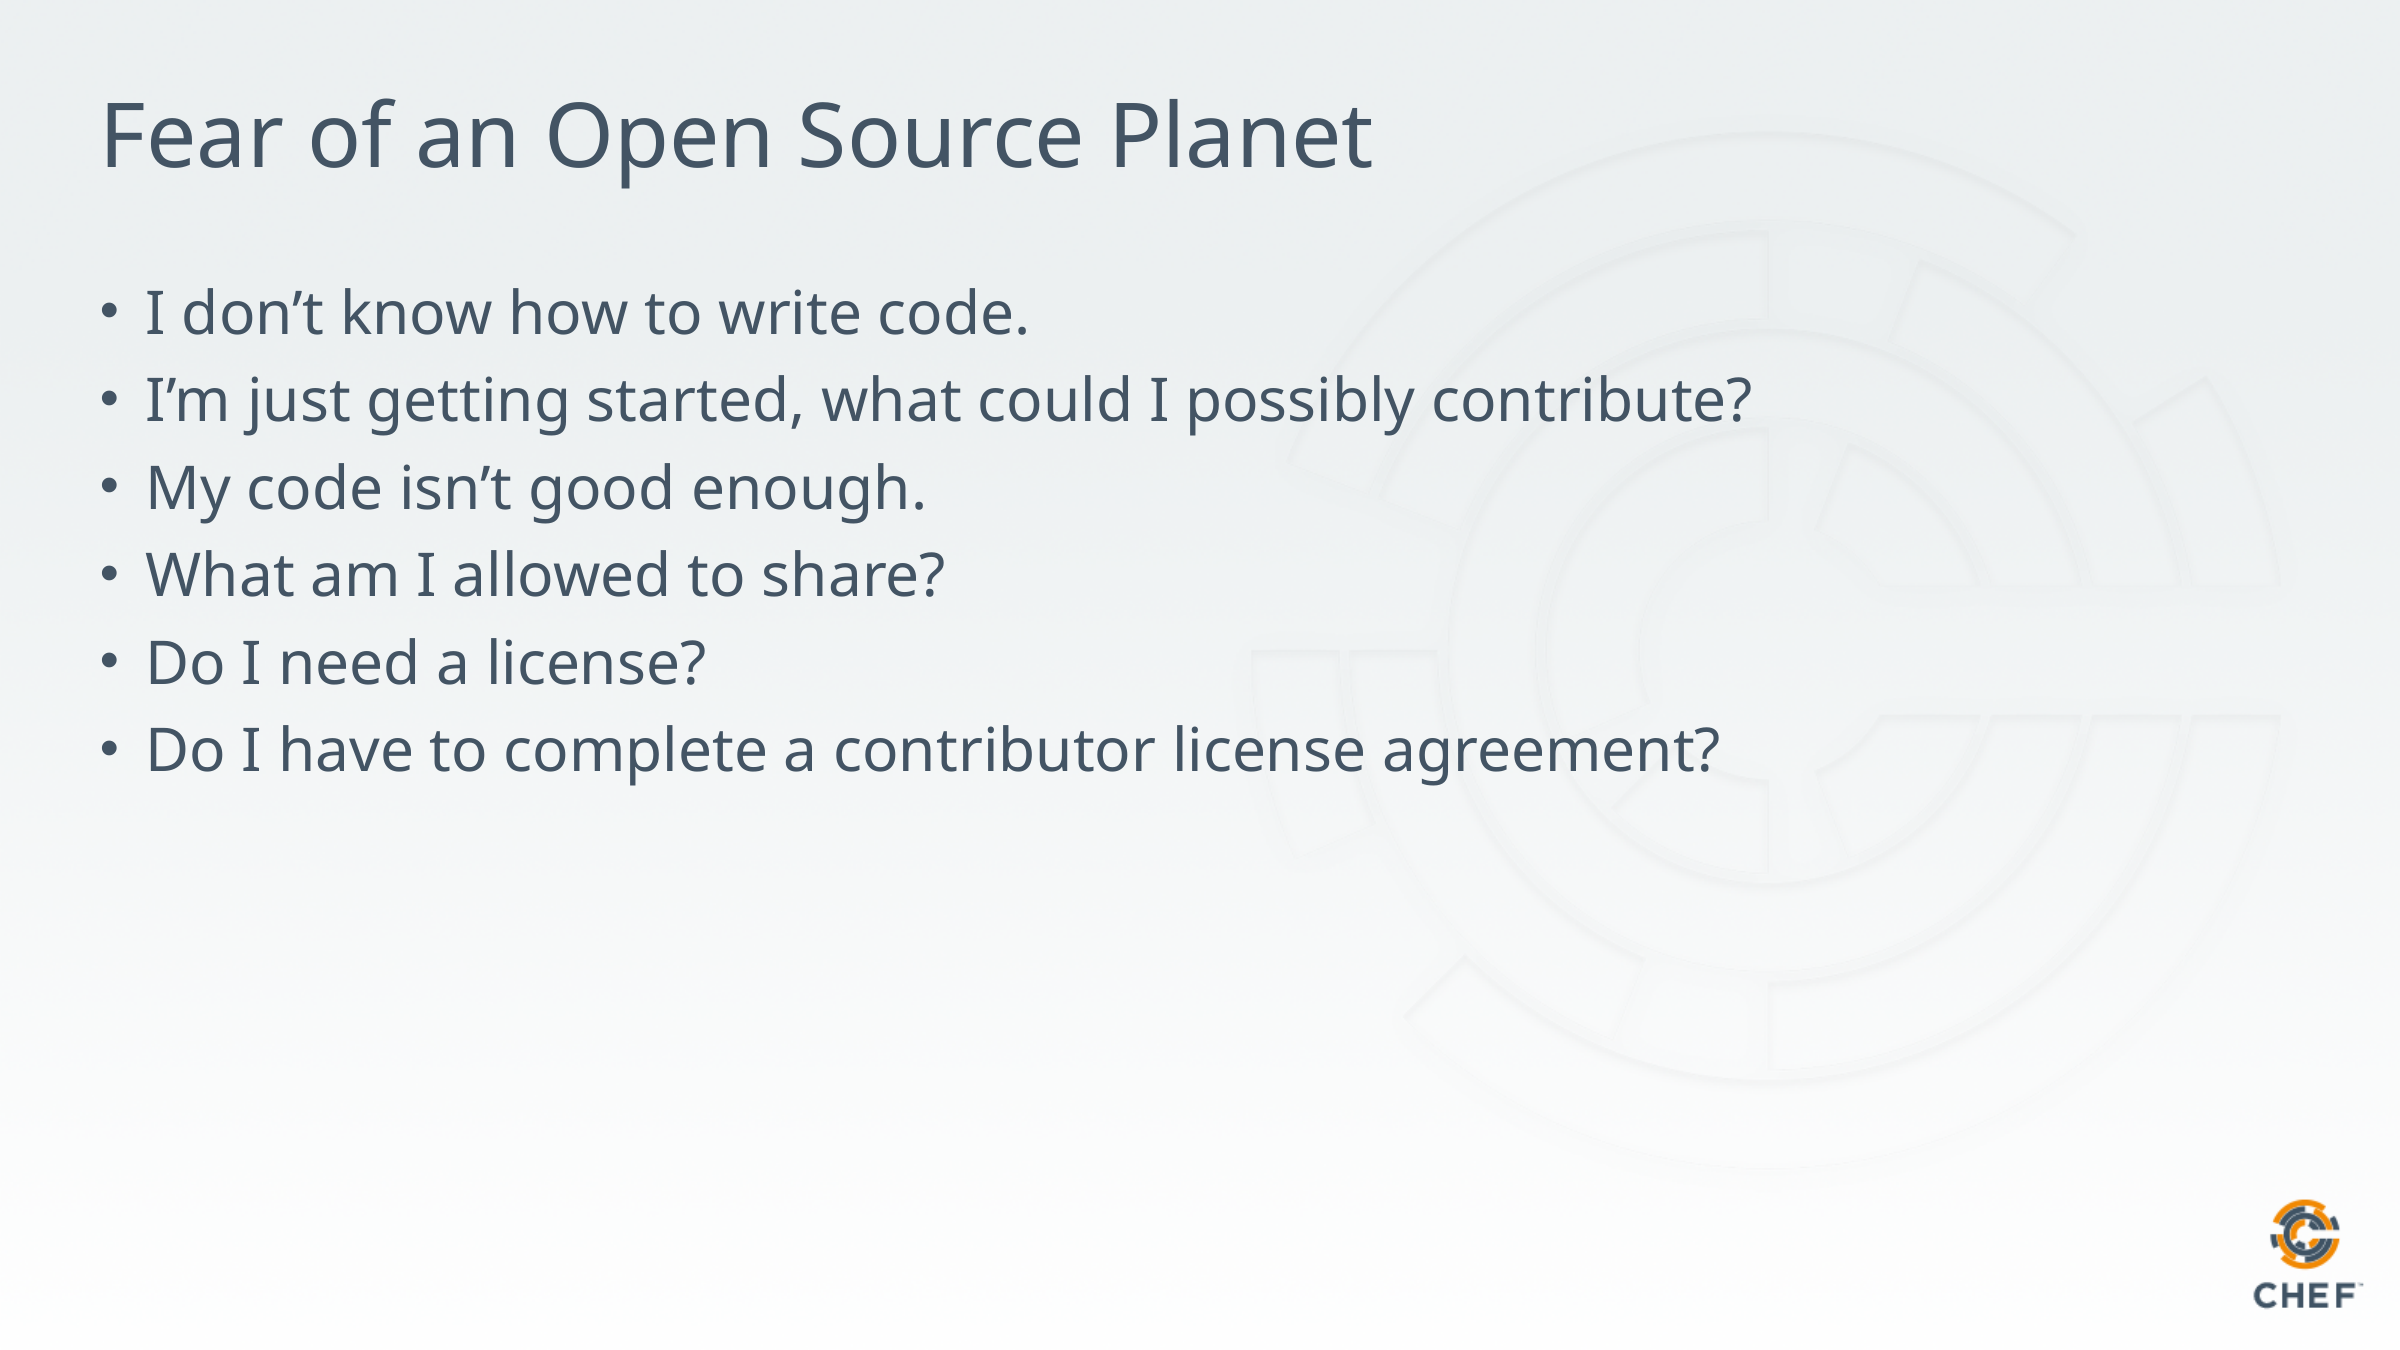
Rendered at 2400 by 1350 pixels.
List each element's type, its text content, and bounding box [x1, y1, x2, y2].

title Fear of an Open Source Planet [99, 90, 2300, 190]
picture [0, 0, 2400, 1350]
list I don’t know how to write code. I’m just getting started, what could I possibly contribute? My code isn’t good enough. What am I allowed to share? Do I need a license? Do I have to complete a contributor license agreement? [99, 274, 2300, 1064]
